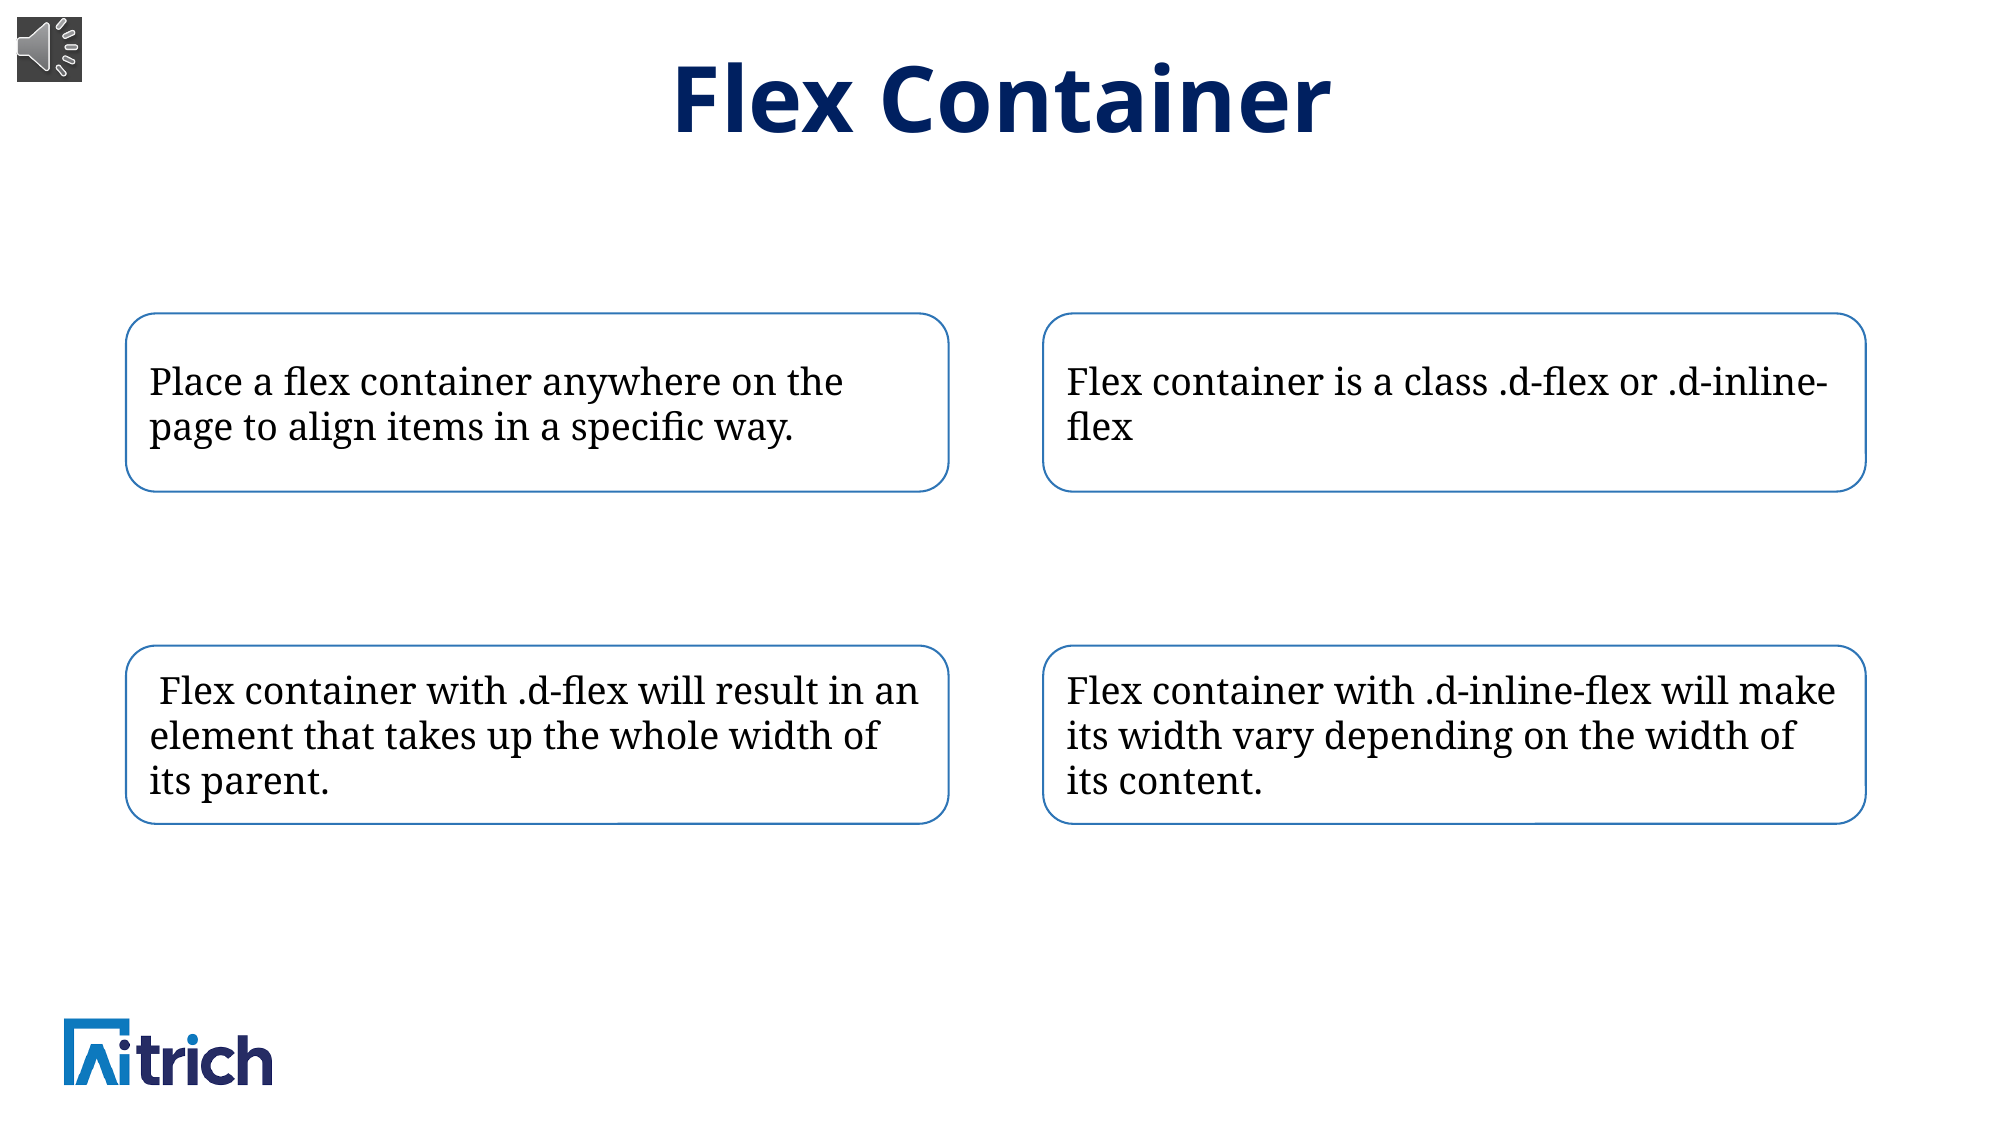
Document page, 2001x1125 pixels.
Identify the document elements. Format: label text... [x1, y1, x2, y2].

text_box Flex container with .d-flex will result in an element that takes up the whole width of its parent. [124, 644, 950, 825]
picture [16, 16, 83, 83]
text_box Flex Container [252, 33, 1752, 159]
picture [61, 1016, 274, 1087]
text_box Flex container with .d-inline-flex will make its width vary depending on the width of its content. [1042, 644, 1867, 825]
text_box Place a flex container anywhere on the page to align items in a specific way. [124, 312, 950, 493]
text_box Flex container is a class .d-flex or .d-inline-flex [1042, 312, 1867, 493]
